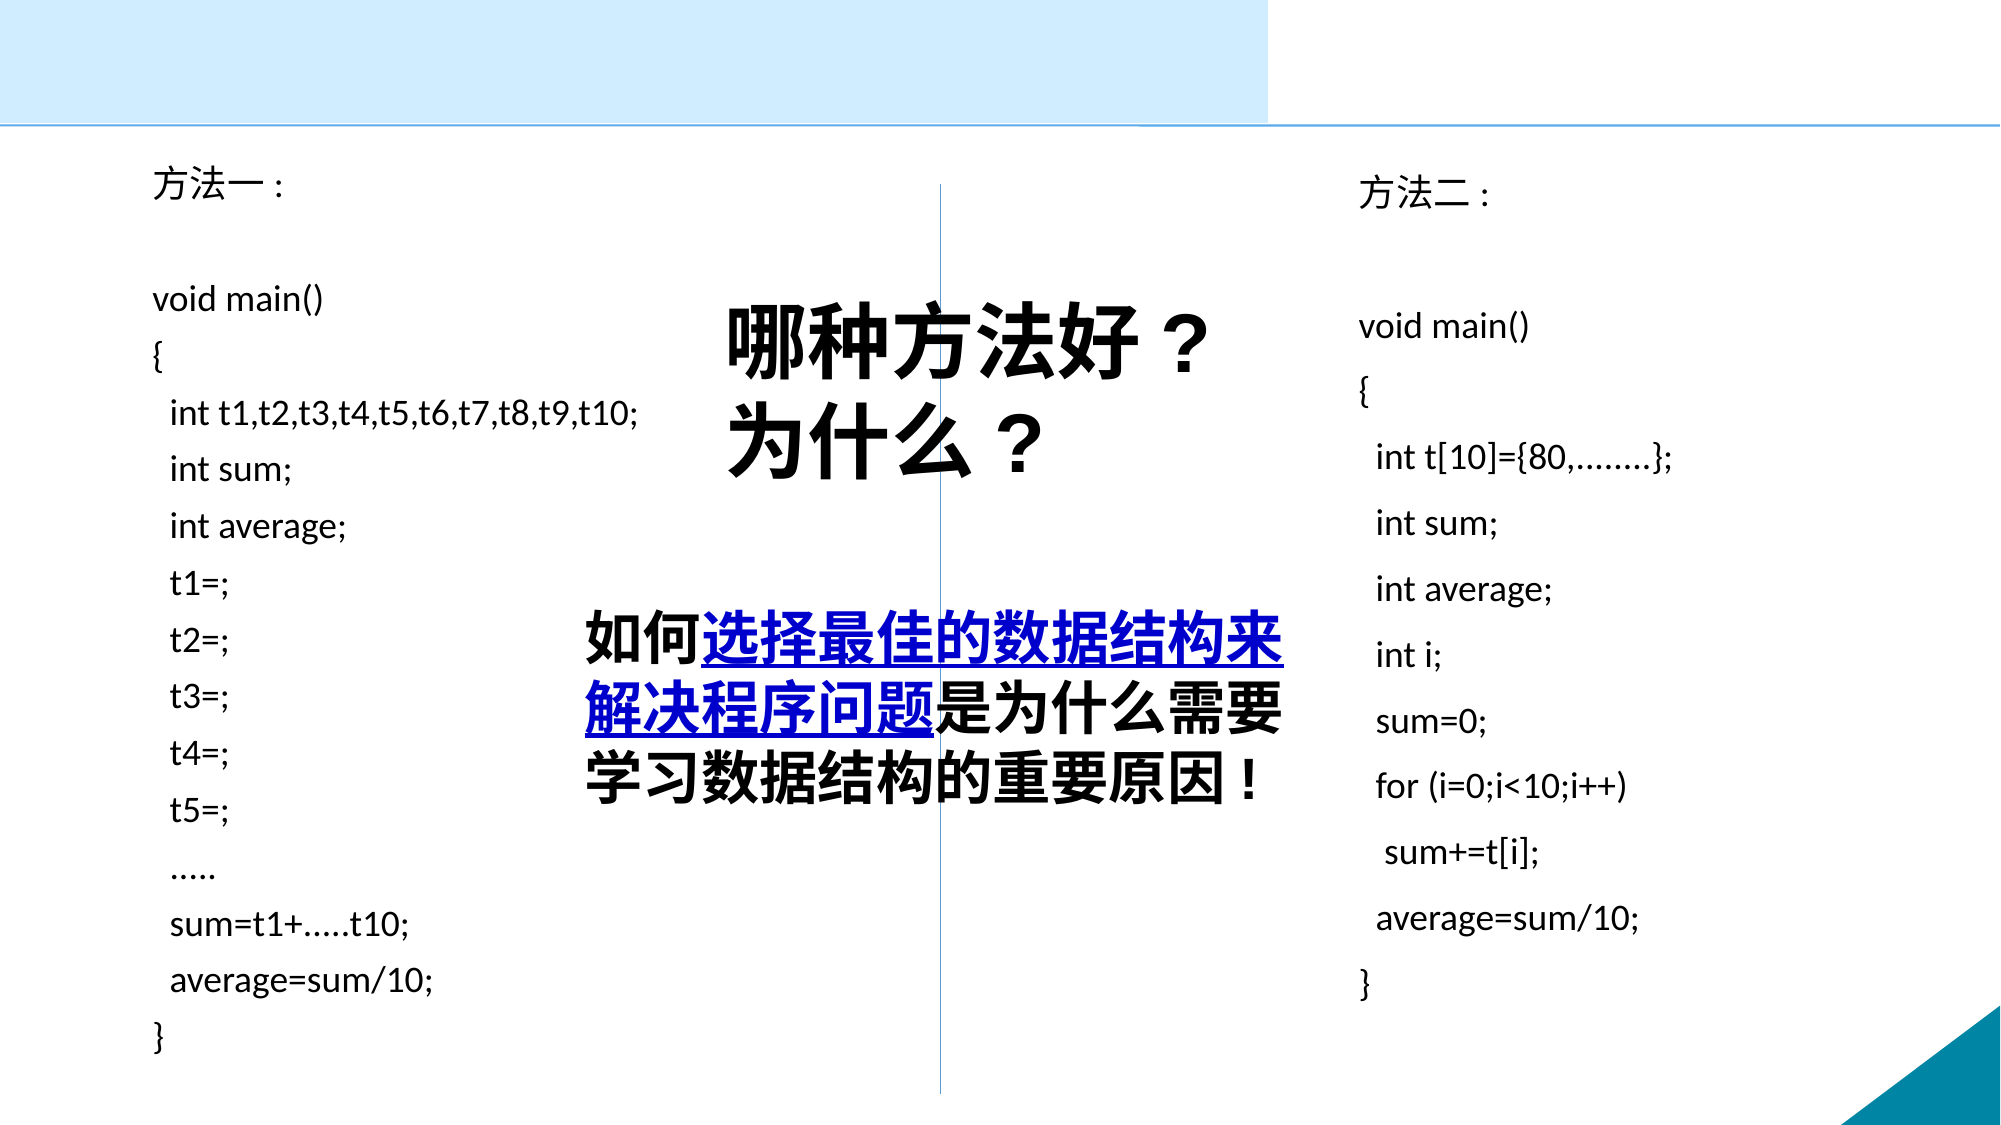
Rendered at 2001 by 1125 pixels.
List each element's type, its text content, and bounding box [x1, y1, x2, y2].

text_box 哪种方法好? 为什么? [709, 281, 940, 497]
text_box 哪种方法好? 为什么? [941, 281, 1238, 497]
list 方法一: void main() { int t1,t2,t3,t4,t5,t6,t7,t8,t9,t10; int sum; int average; t1=; t2=; t3=; t4=; t5=; ..... sum=t1+.....t10; average=sum/10; } [137, 161, 1863, 1014]
list 方法二: void main() { int t[10]={80,........}; int sum; int average; int i; sum=0; for (i=0;i<10;i++) sum+=t[i]; average=sum/10; } [1343, 161, 1969, 837]
text_box 如何选择最佳的数据结构来解决程序问题是为什么需要学习数据结构的重要原因! [941, 593, 1312, 889]
text_box 如何选择最佳的数据结构来解决程序问题是为什么需要学习数据结构的重要原因! [570, 593, 940, 889]
